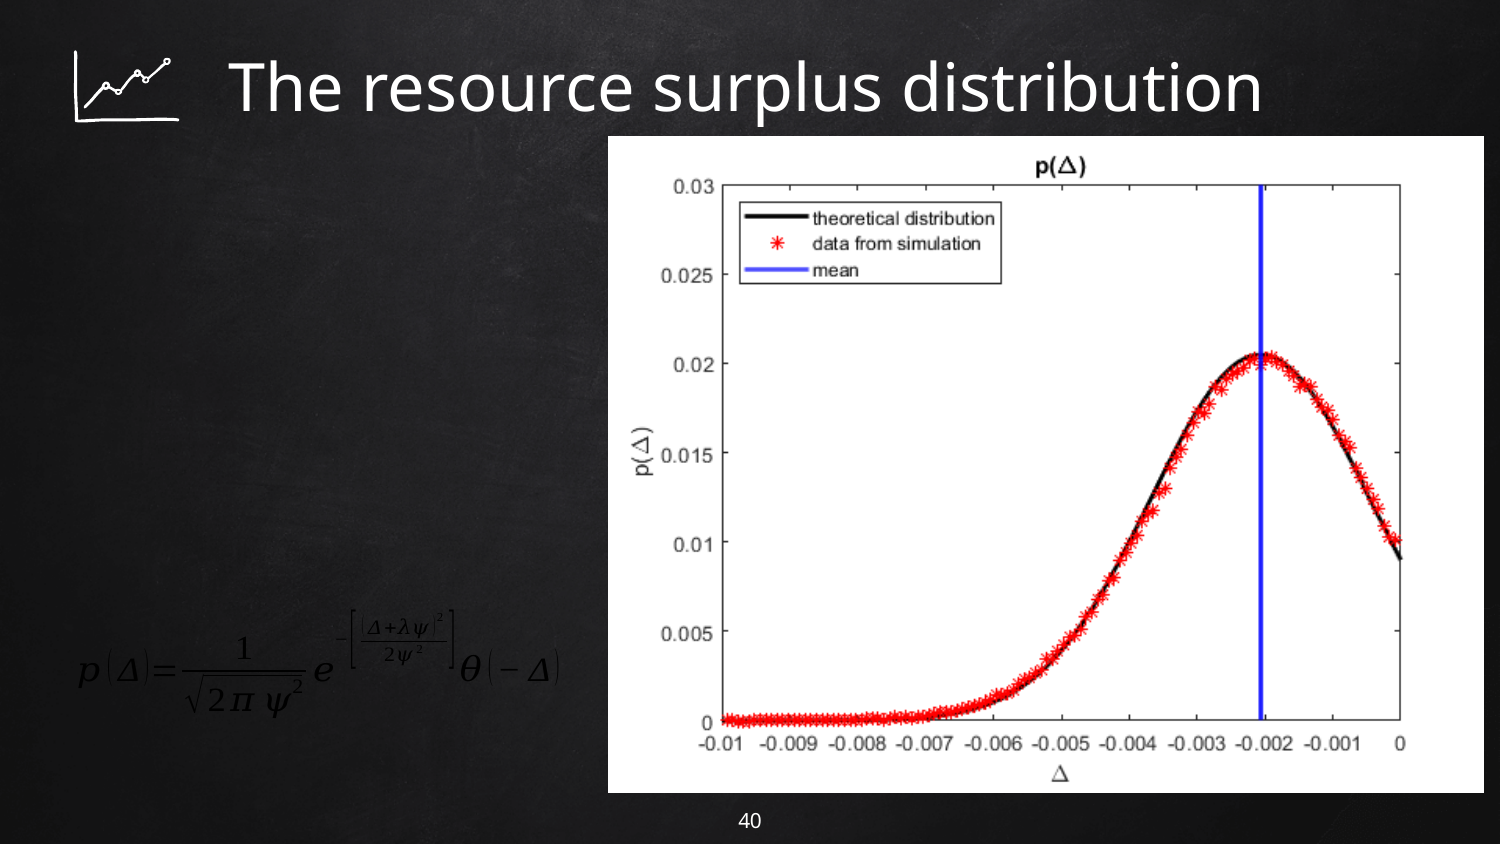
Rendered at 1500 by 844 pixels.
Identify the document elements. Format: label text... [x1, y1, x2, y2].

slide_number 40 [705, 801, 795, 844]
text_box [73, 50, 180, 123]
picture [0, 0, 1500, 844]
text_box The resource surplus distribution [213, 29, 1458, 131]
